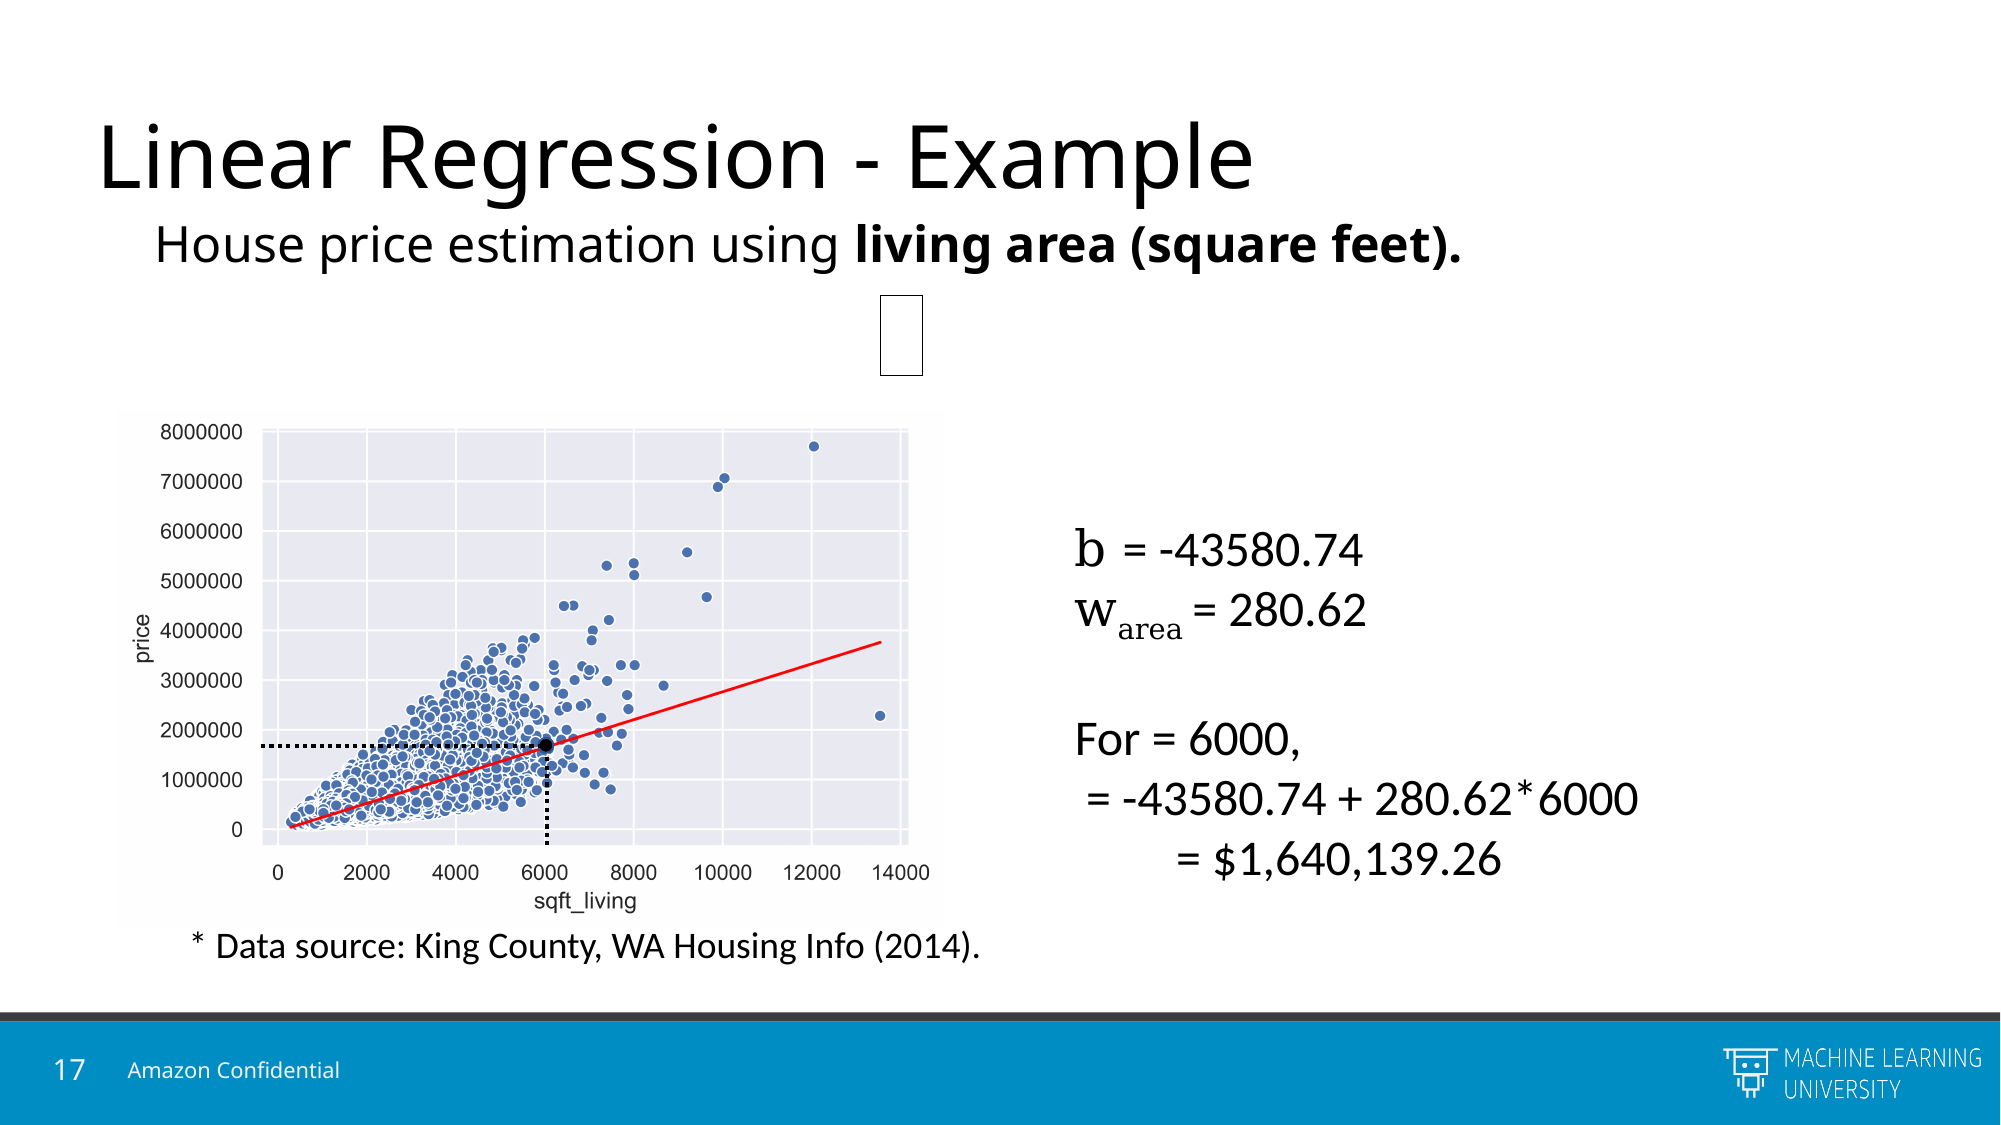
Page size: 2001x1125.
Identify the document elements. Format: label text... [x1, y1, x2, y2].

text_box * Data source: King County, WA Housing Info (2014). [174, 913, 1000, 1018]
picture [117, 410, 944, 927]
picture [1724, 1049, 1777, 1097]
title Linear Regression - Example [81, 78, 1807, 242]
list House price estimation using living area (square feet). [139, 211, 1919, 1009]
